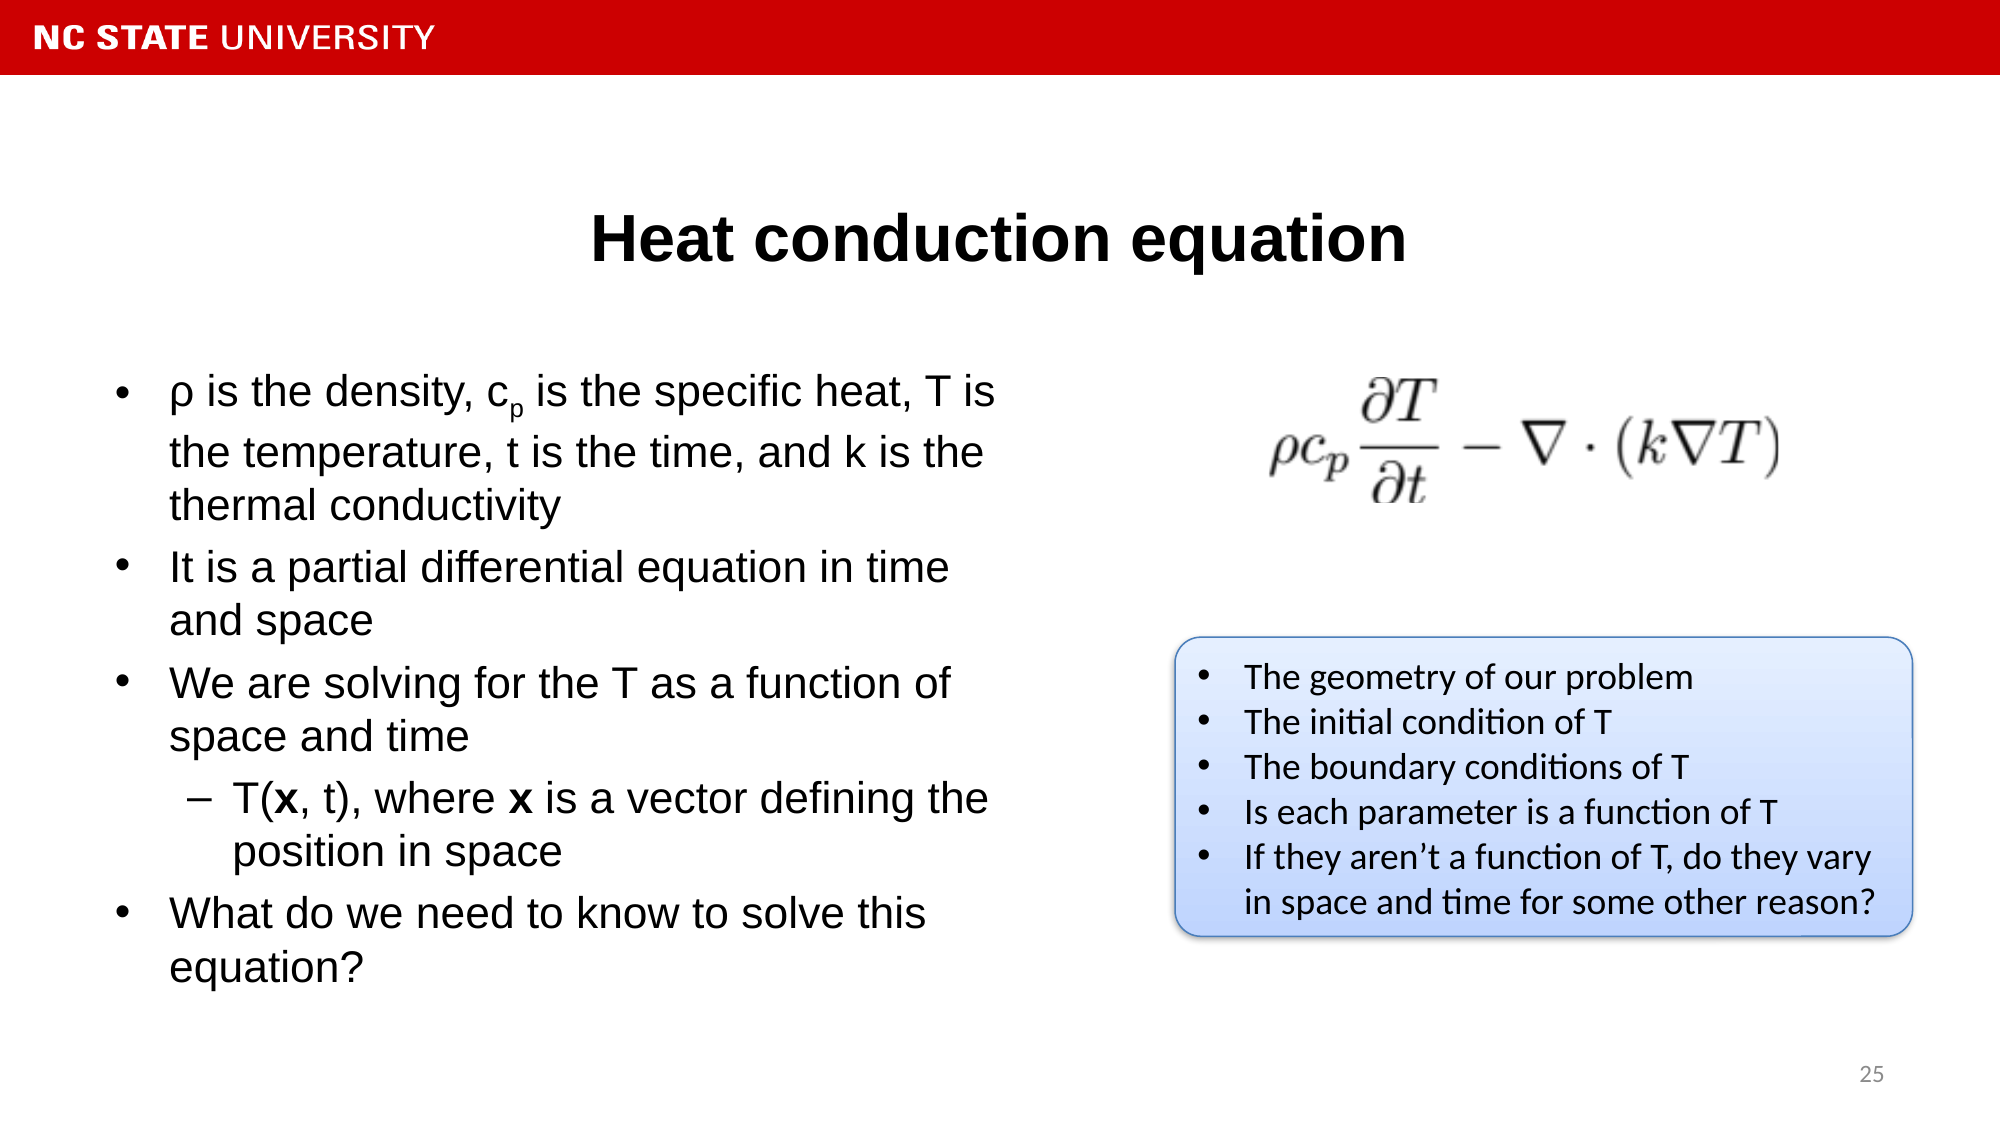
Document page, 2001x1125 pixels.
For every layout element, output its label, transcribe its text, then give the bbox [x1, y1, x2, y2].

text_box The geometry of our problem The initial condition of T The boundary conditions of T Is each parameter is a function of T If they aren’t a function of T, do they vary in space and time for some other reason? [1174, 636, 1914, 938]
list ρ is the density, cp is the specific heat, T is the temperature, t is the time, and k is the thermal conductivity It is a partial differential equation in time and space We are solving for the T as a function of space and time T(x, t), where x is a vector defining the position in space What do we need to know to solve this equation? [99, 354, 1043, 1005]
slide_number 25 [1433, 1042, 1900, 1103]
title Heat conduction equation [99, 147, 1900, 323]
picture [1268, 377, 1779, 504]
picture [0, 0, 2000, 75]
